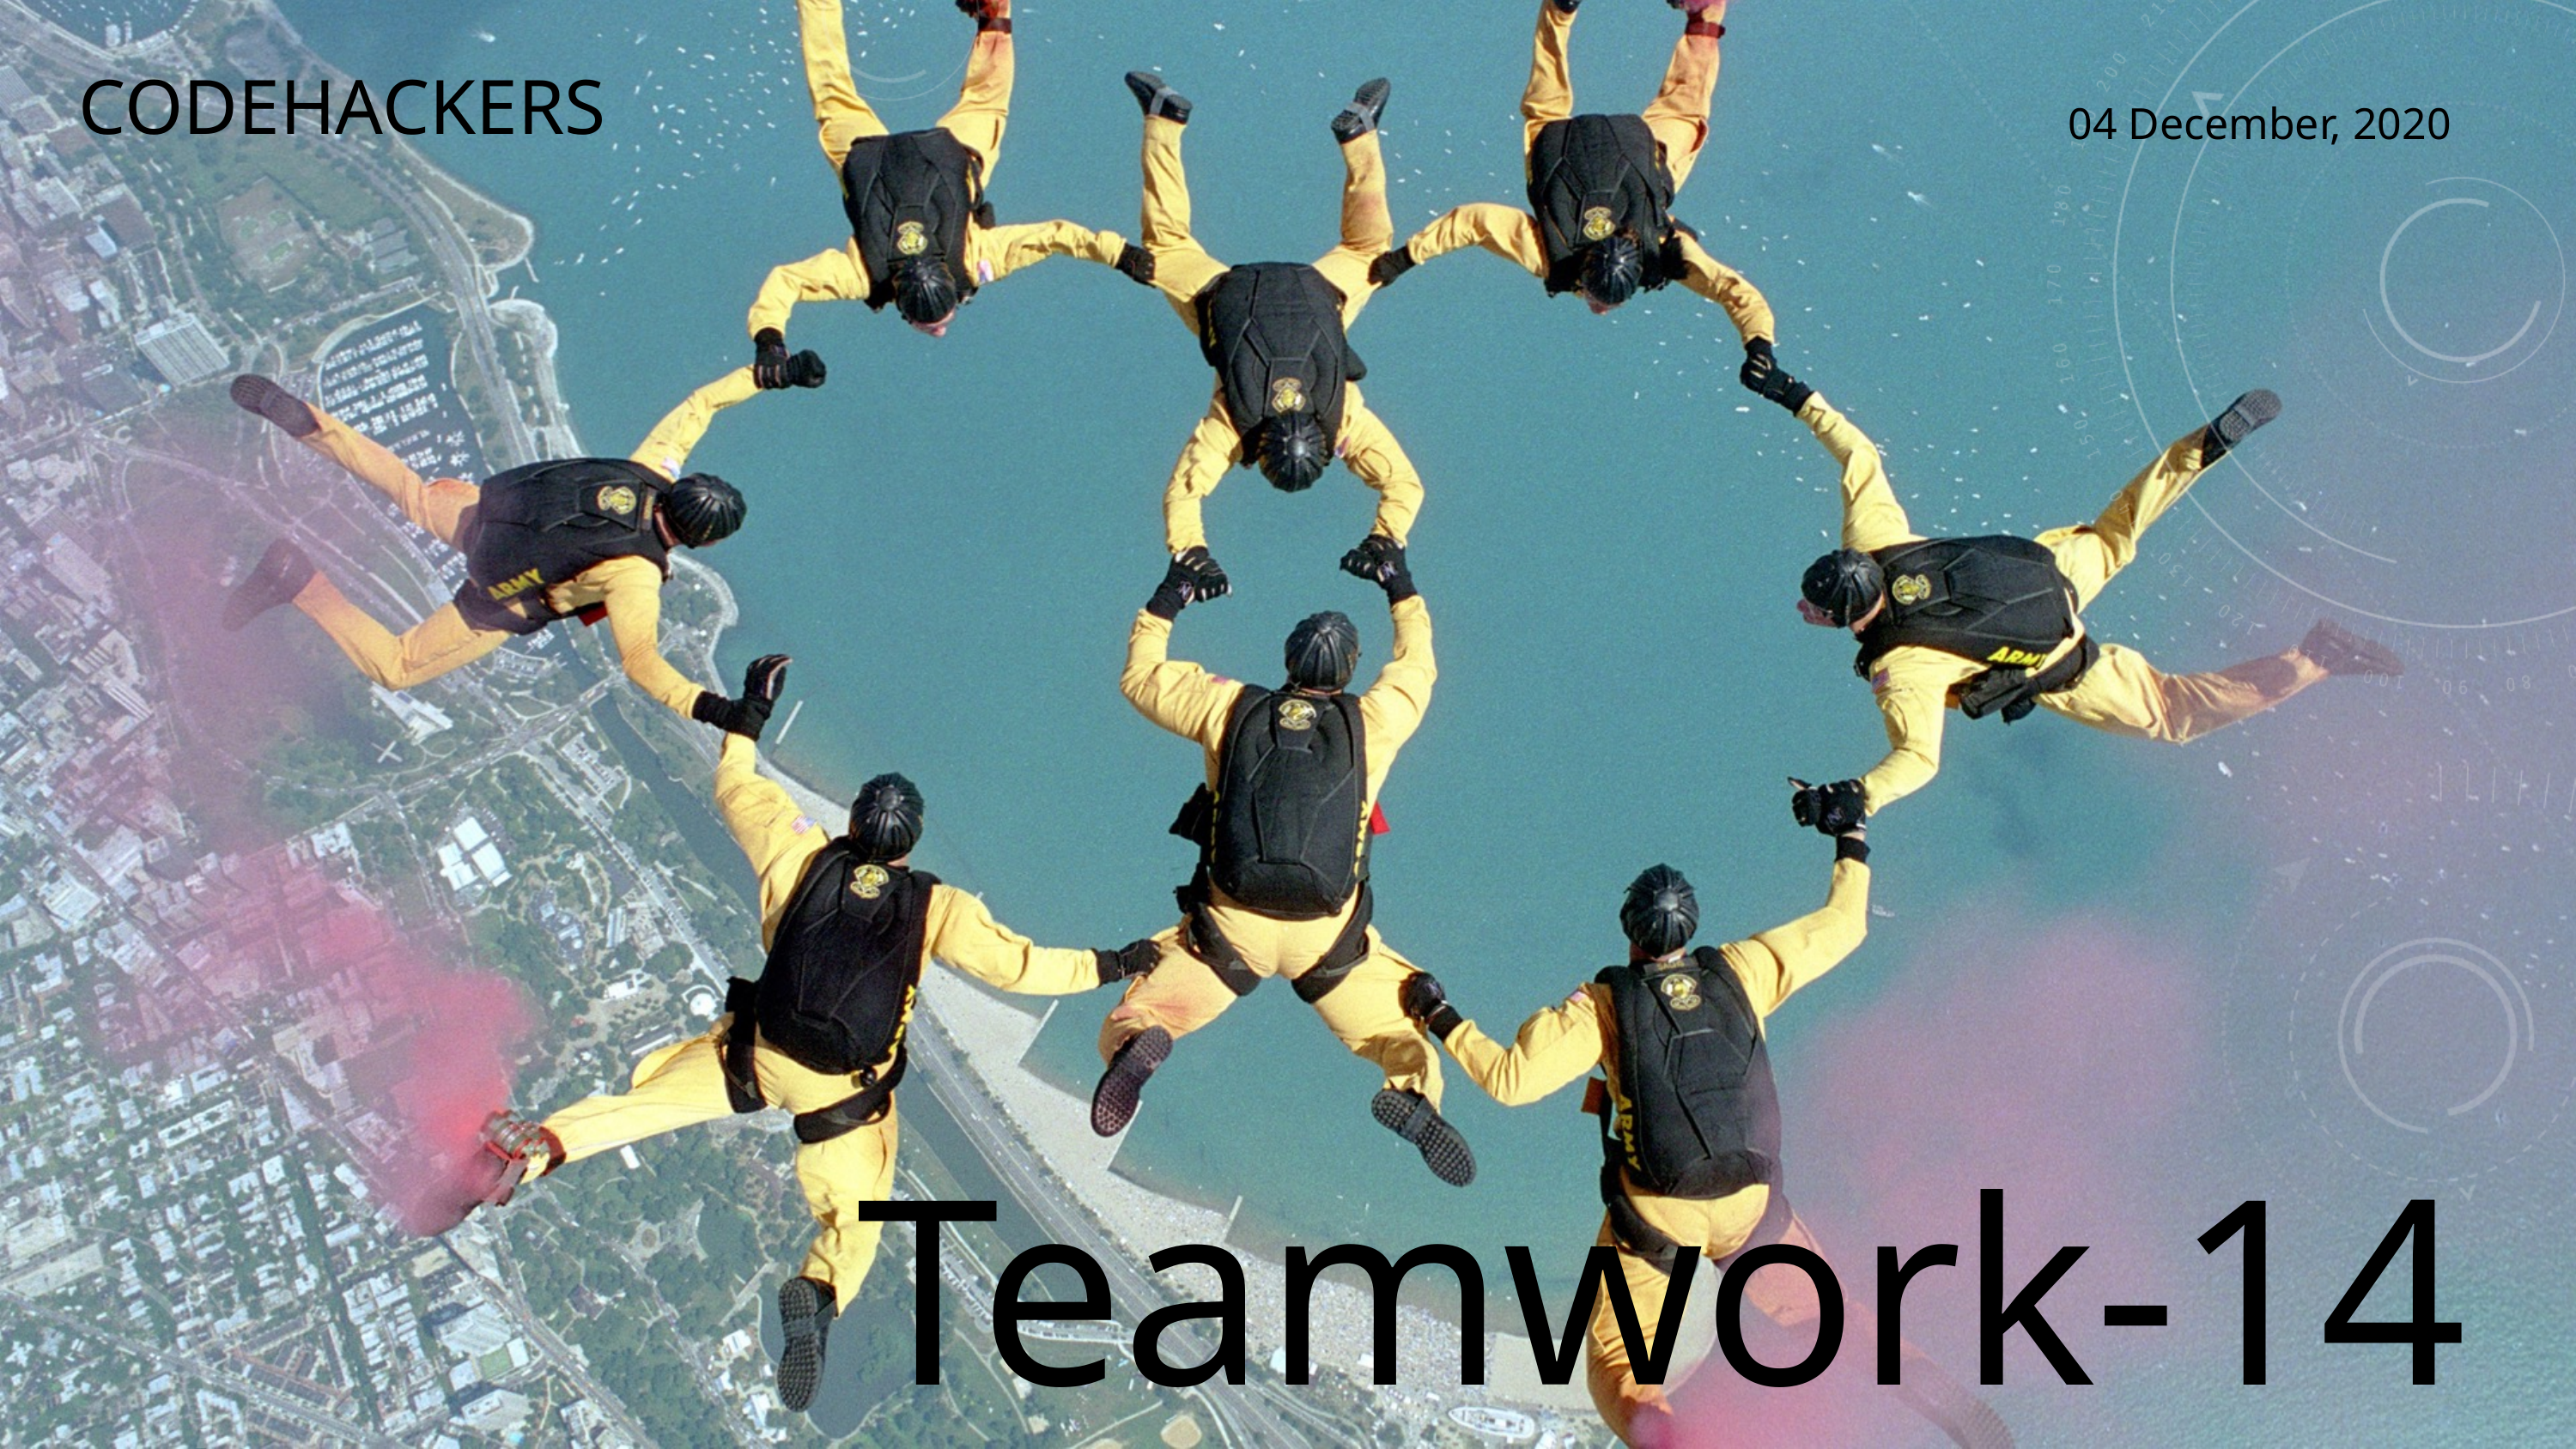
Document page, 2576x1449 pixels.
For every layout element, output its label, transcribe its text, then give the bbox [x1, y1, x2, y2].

text_box 04 December, 2020 [1897, 88, 2451, 149]
text_box CODEHACKERS [78, 44, 857, 150]
text_box Teamwork-14 [856, 1179, 2576, 1437]
picture [0, 0, 2576, 1449]
